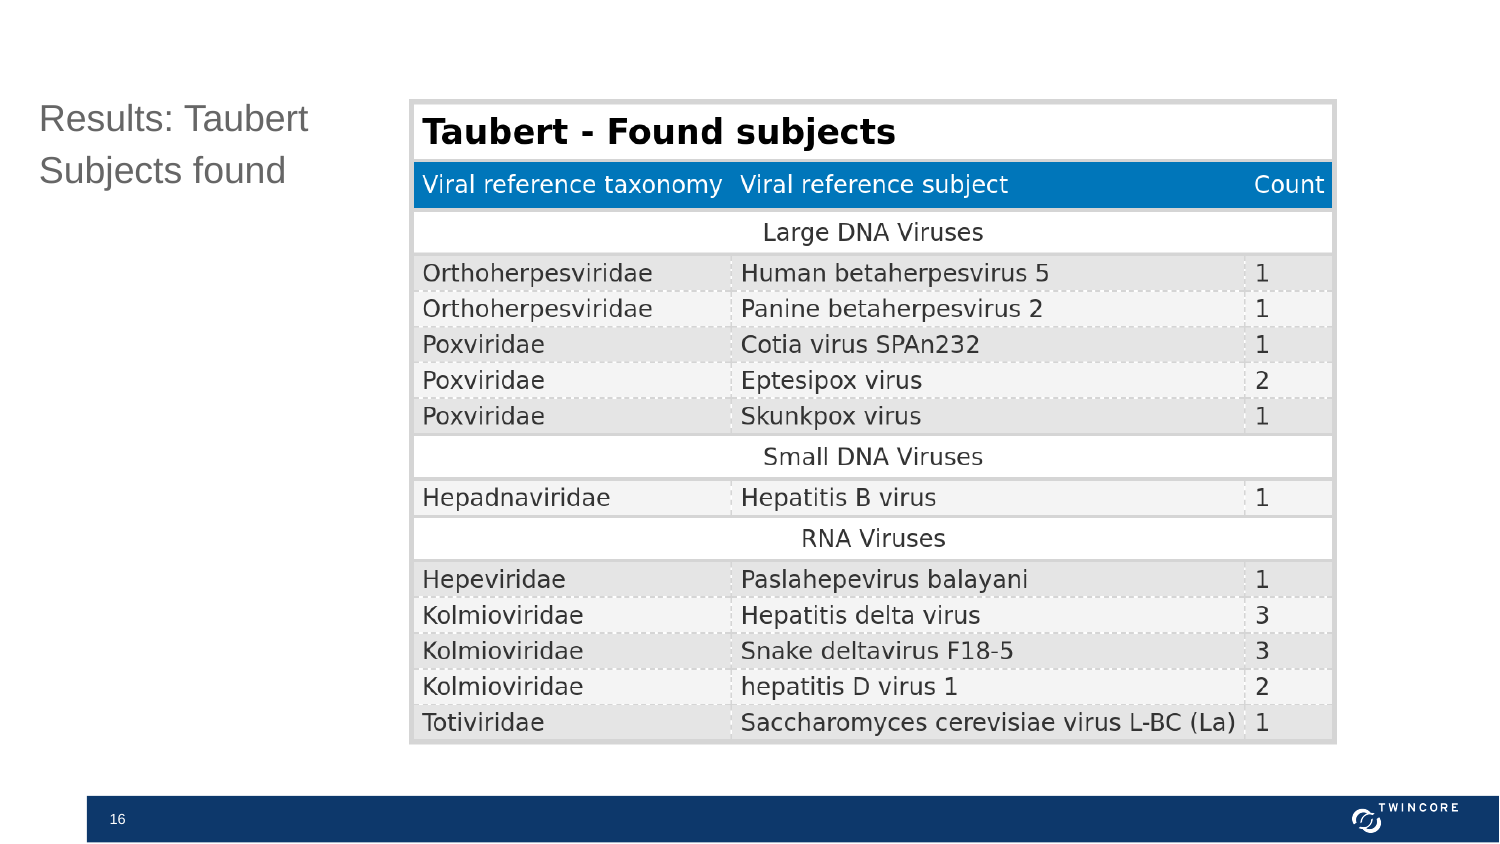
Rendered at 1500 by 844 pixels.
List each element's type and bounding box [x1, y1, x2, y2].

picture [1352, 803, 1458, 833]
picture [401, 93, 1343, 751]
